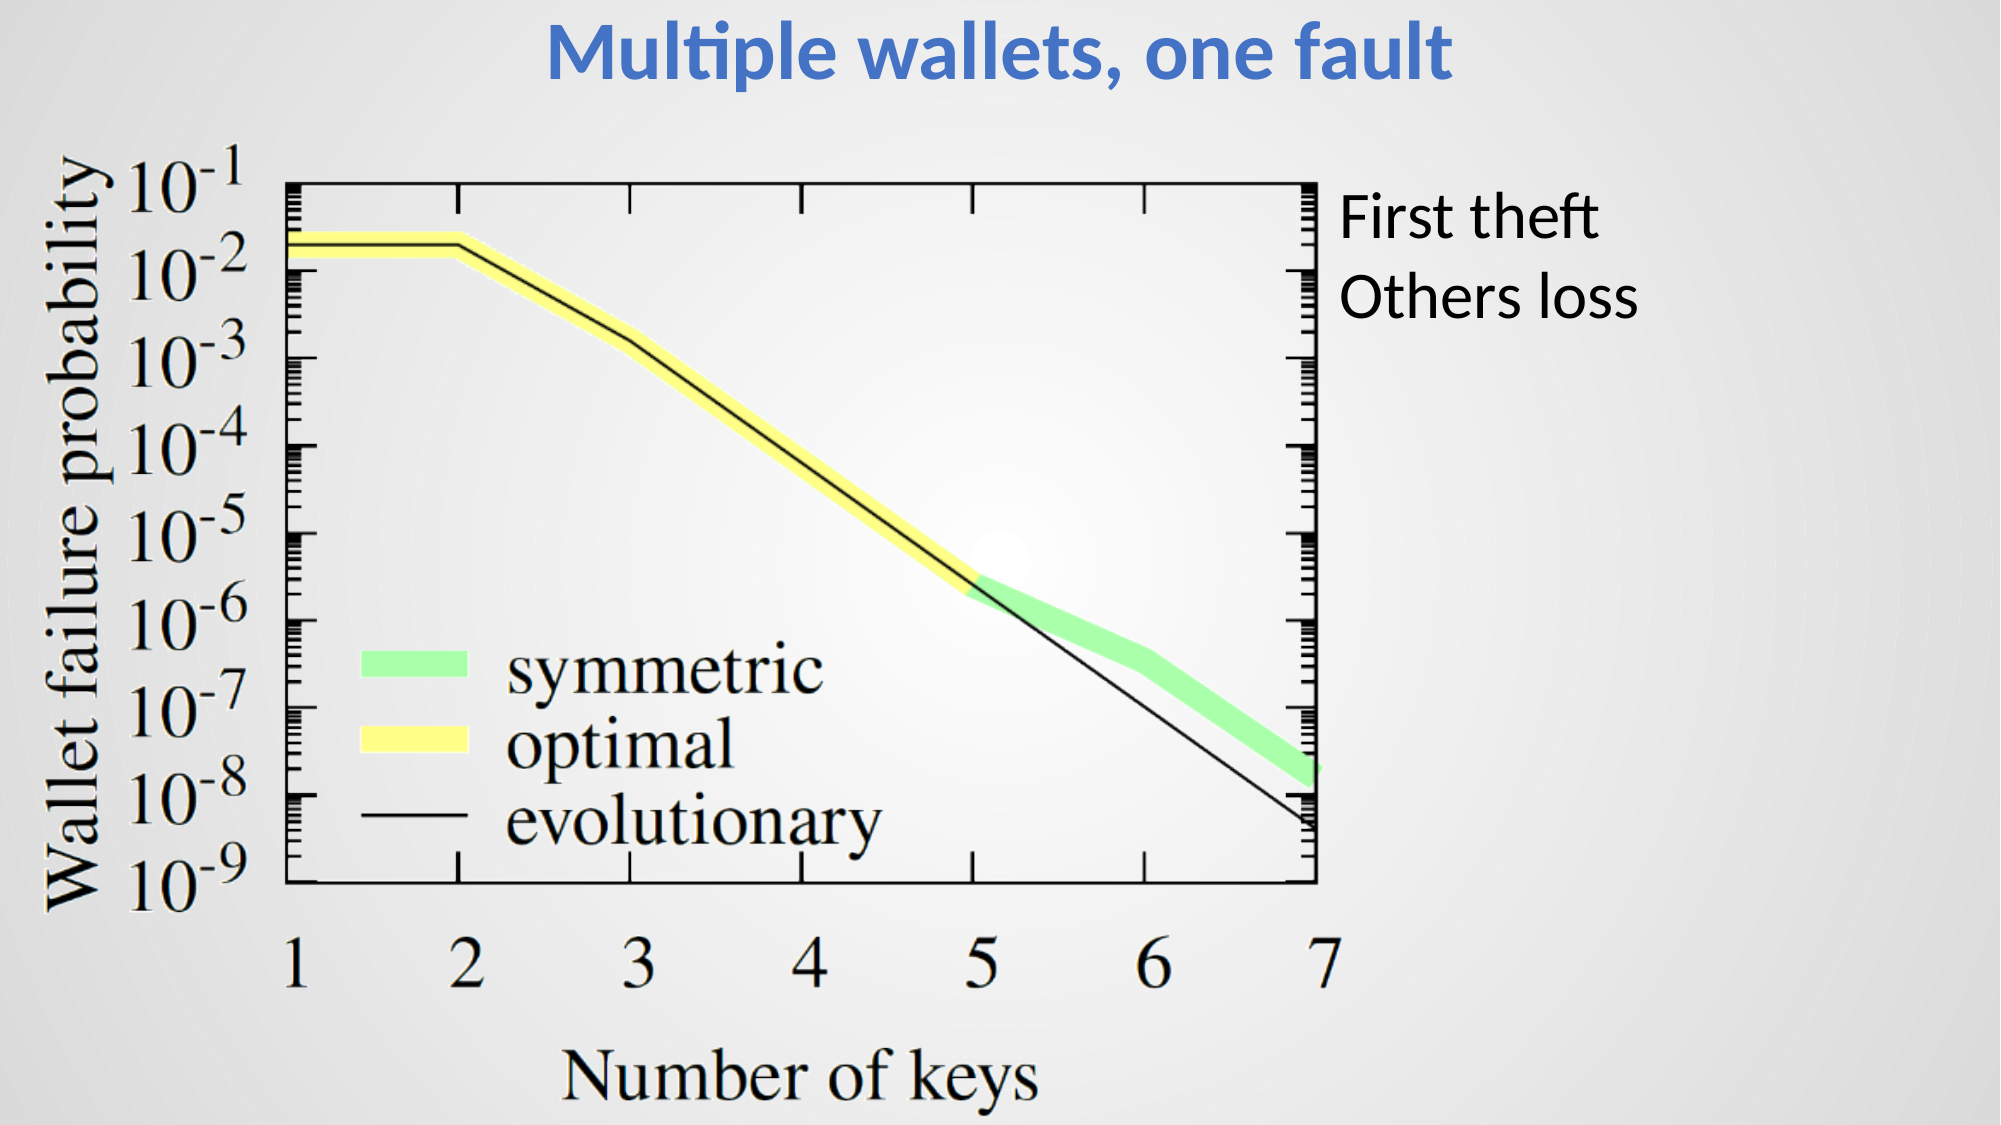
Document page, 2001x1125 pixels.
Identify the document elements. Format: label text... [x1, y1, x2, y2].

picture [0, 105, 1431, 1125]
title Multiple wallets, one fault [0, 0, 2000, 106]
text_box First theft Others loss [1431, 164, 1964, 339]
